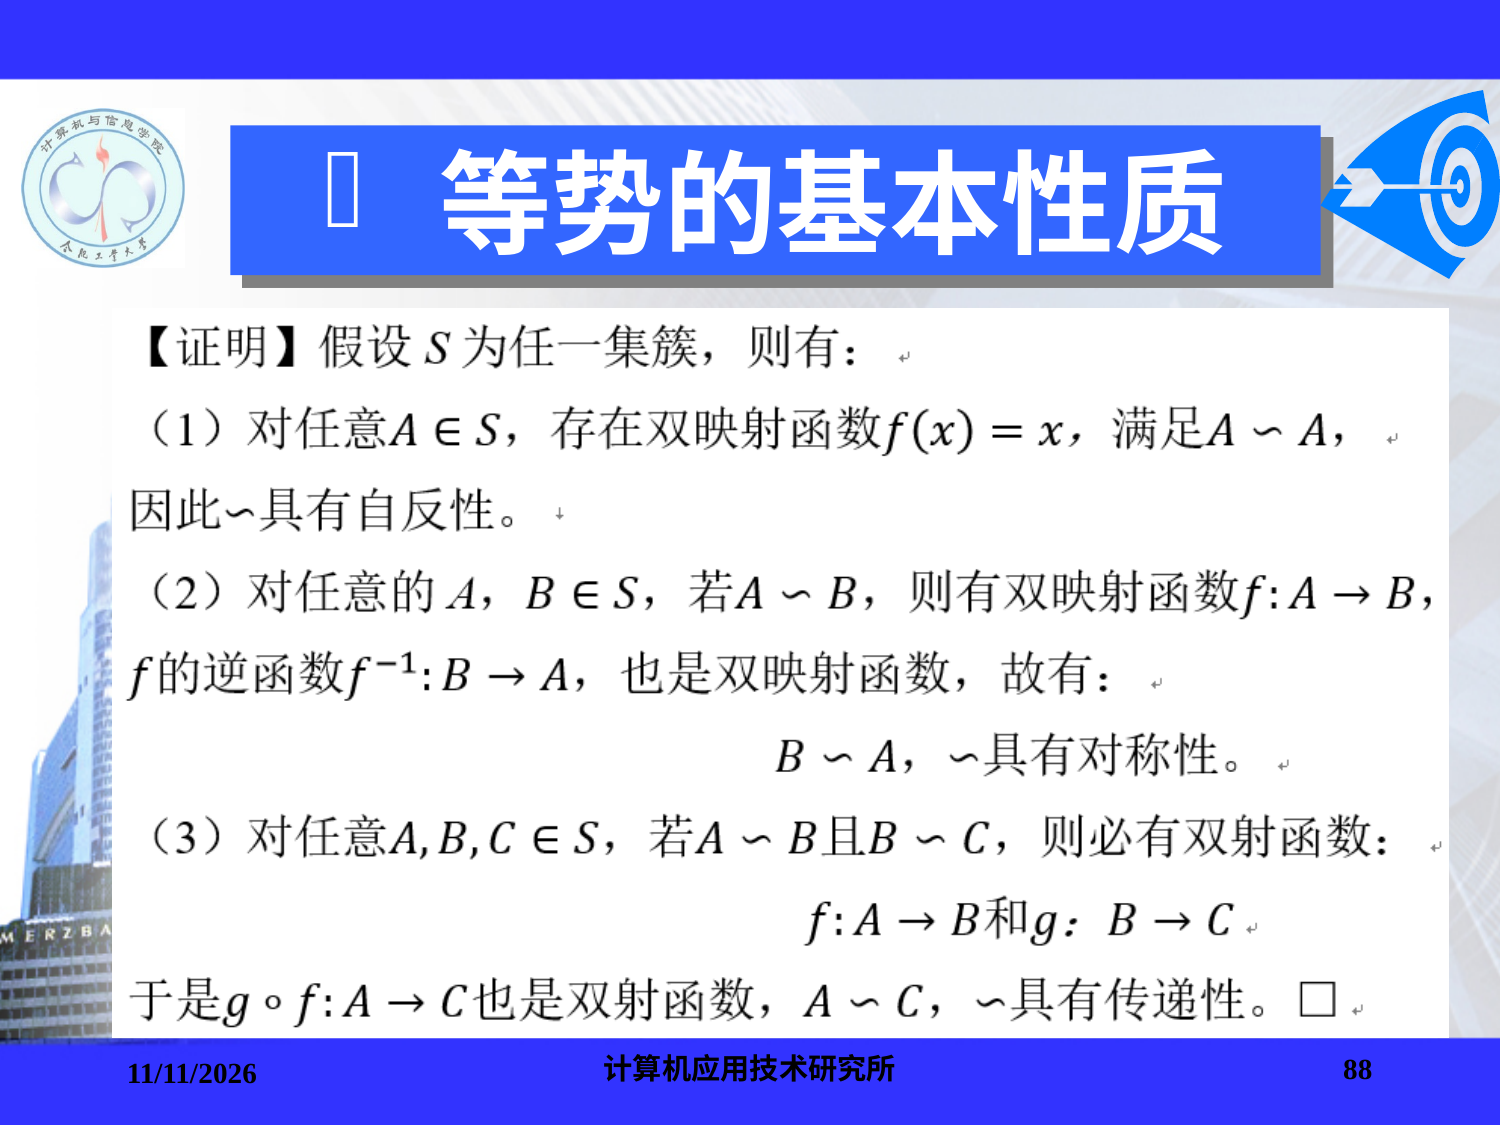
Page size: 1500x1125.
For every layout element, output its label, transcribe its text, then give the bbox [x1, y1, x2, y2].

text_box 88 [1074, 1042, 1388, 1118]
text_box 计算机应用技术研究所 [512, 1042, 988, 1118]
text_box 等势的基本性质 [230, 125, 1320, 276]
text_box 2020/9/1 [112, 1046, 425, 1122]
picture [0, 0, 1500, 1125]
